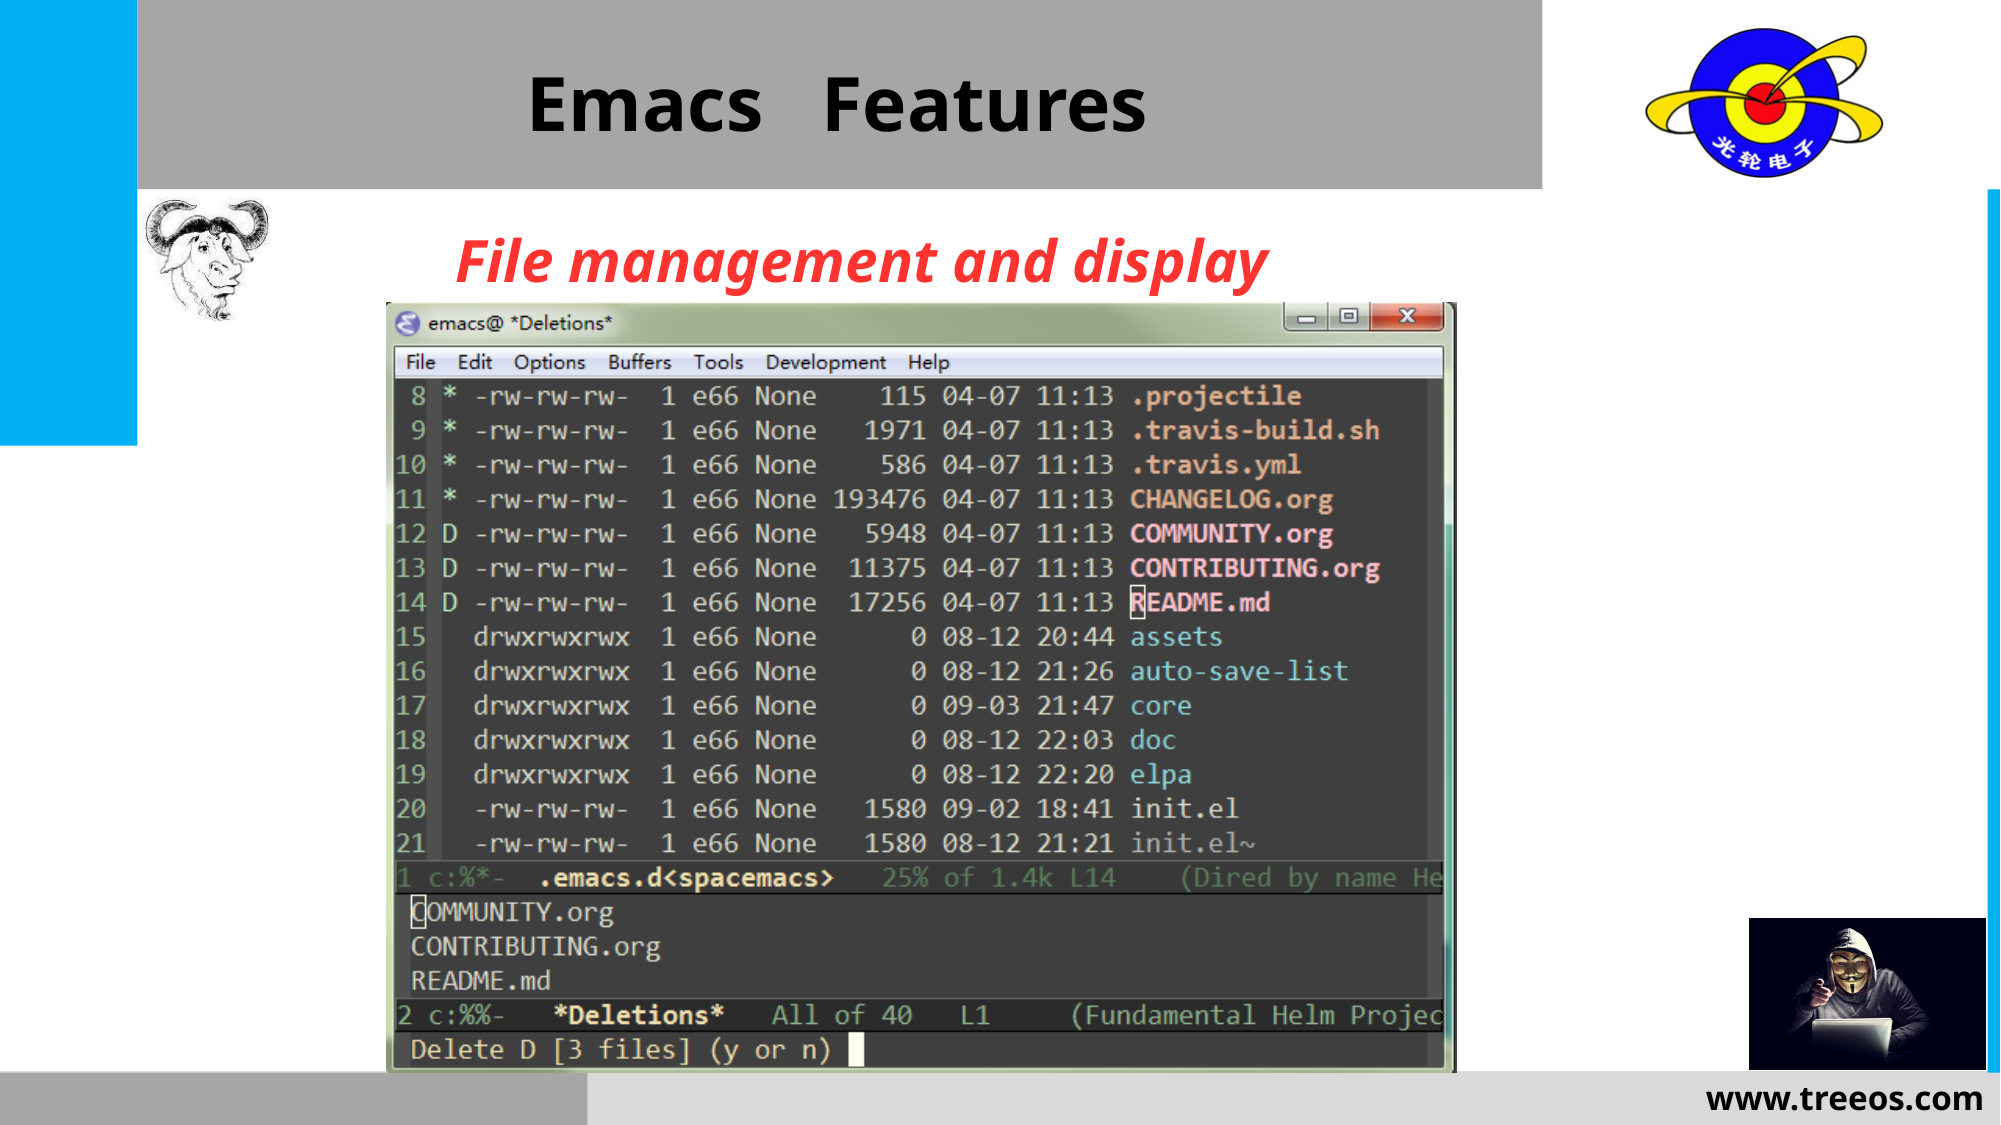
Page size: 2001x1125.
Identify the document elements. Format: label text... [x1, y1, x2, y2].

text_box File management and display [441, 216, 1487, 302]
picture [139, 197, 271, 322]
picture [386, 301, 1457, 1073]
picture [1643, 24, 1886, 180]
picture [1749, 918, 1986, 1070]
text_box www.treeos.com [1682, 1069, 2000, 1125]
text_box Emacs Features [188, 49, 1487, 155]
